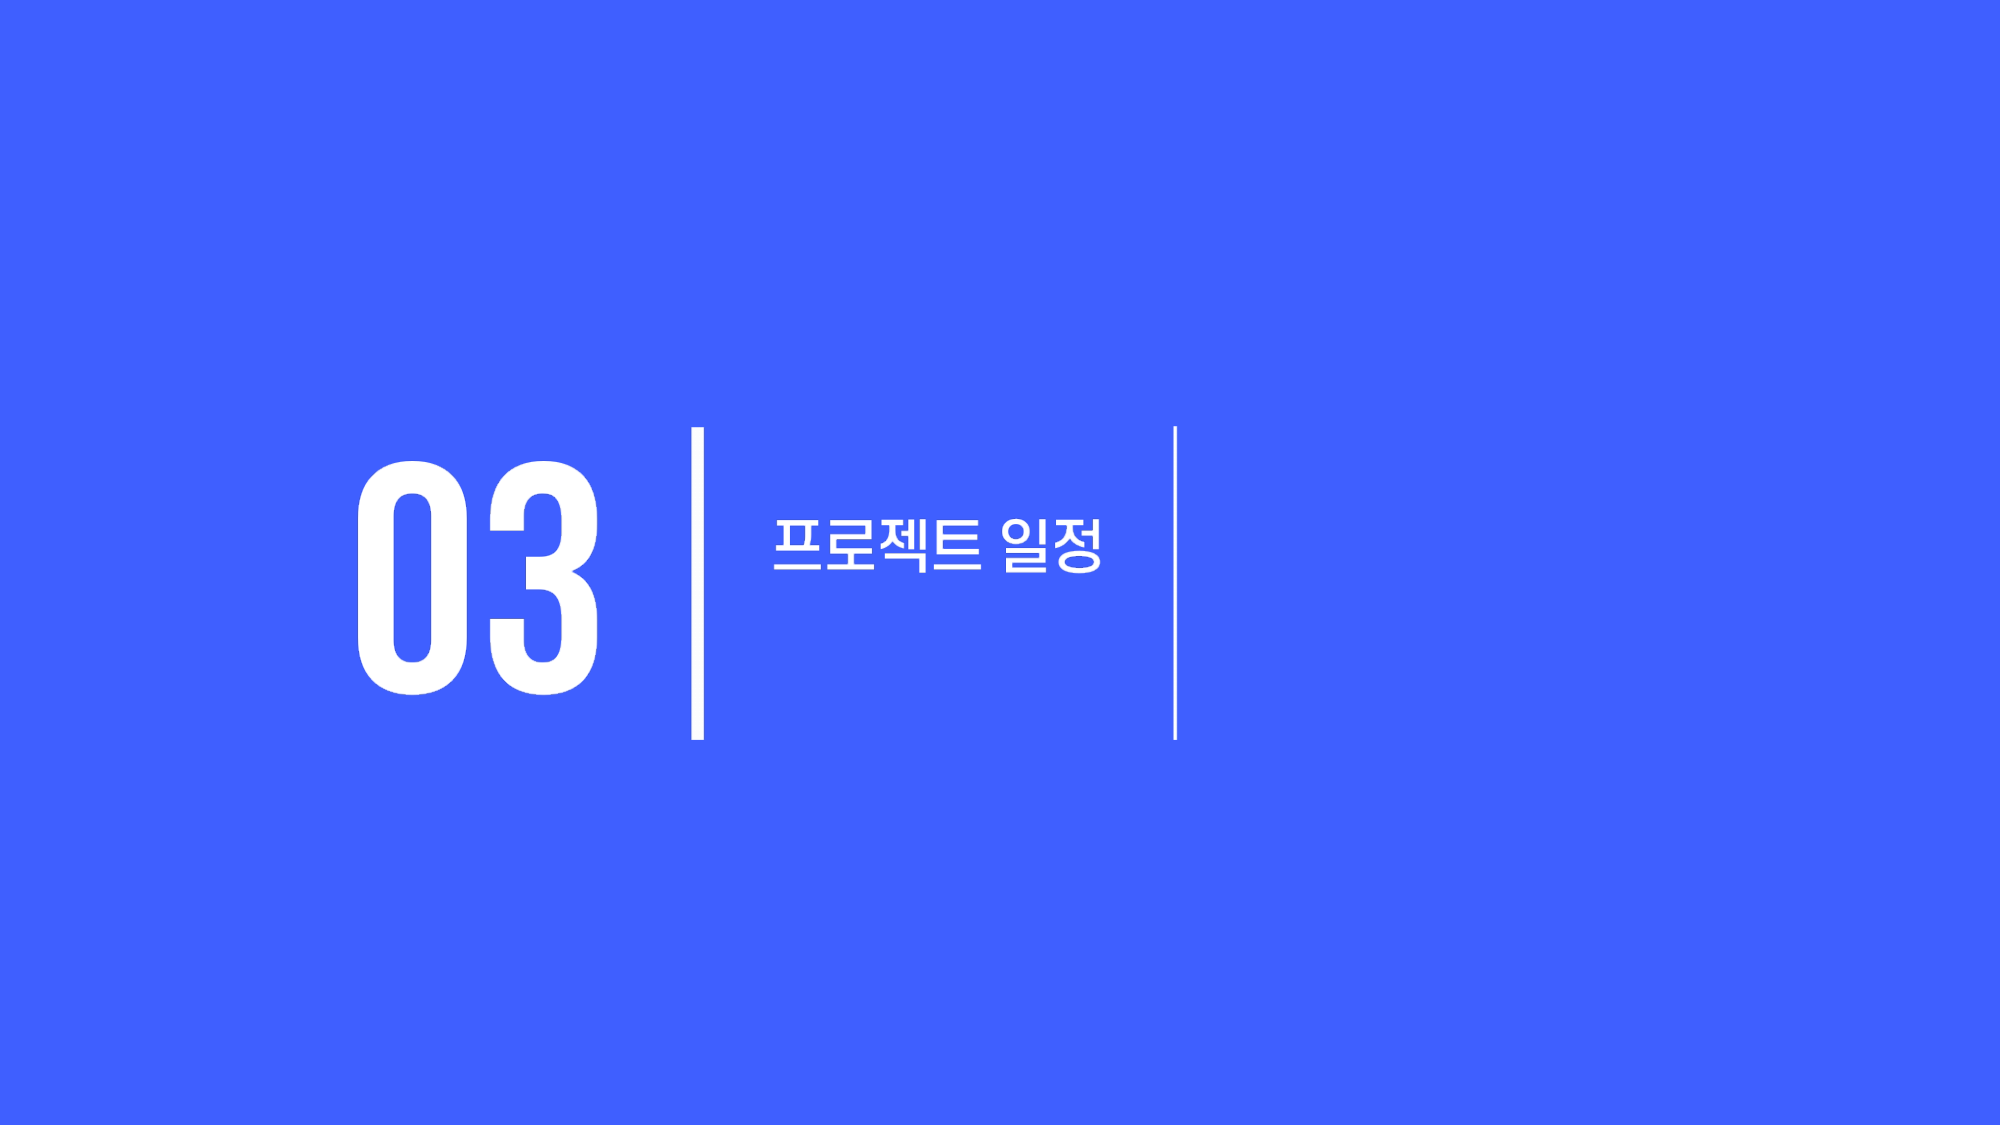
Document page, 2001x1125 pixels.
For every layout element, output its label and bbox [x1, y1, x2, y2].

picture [245, 318, 1332, 845]
